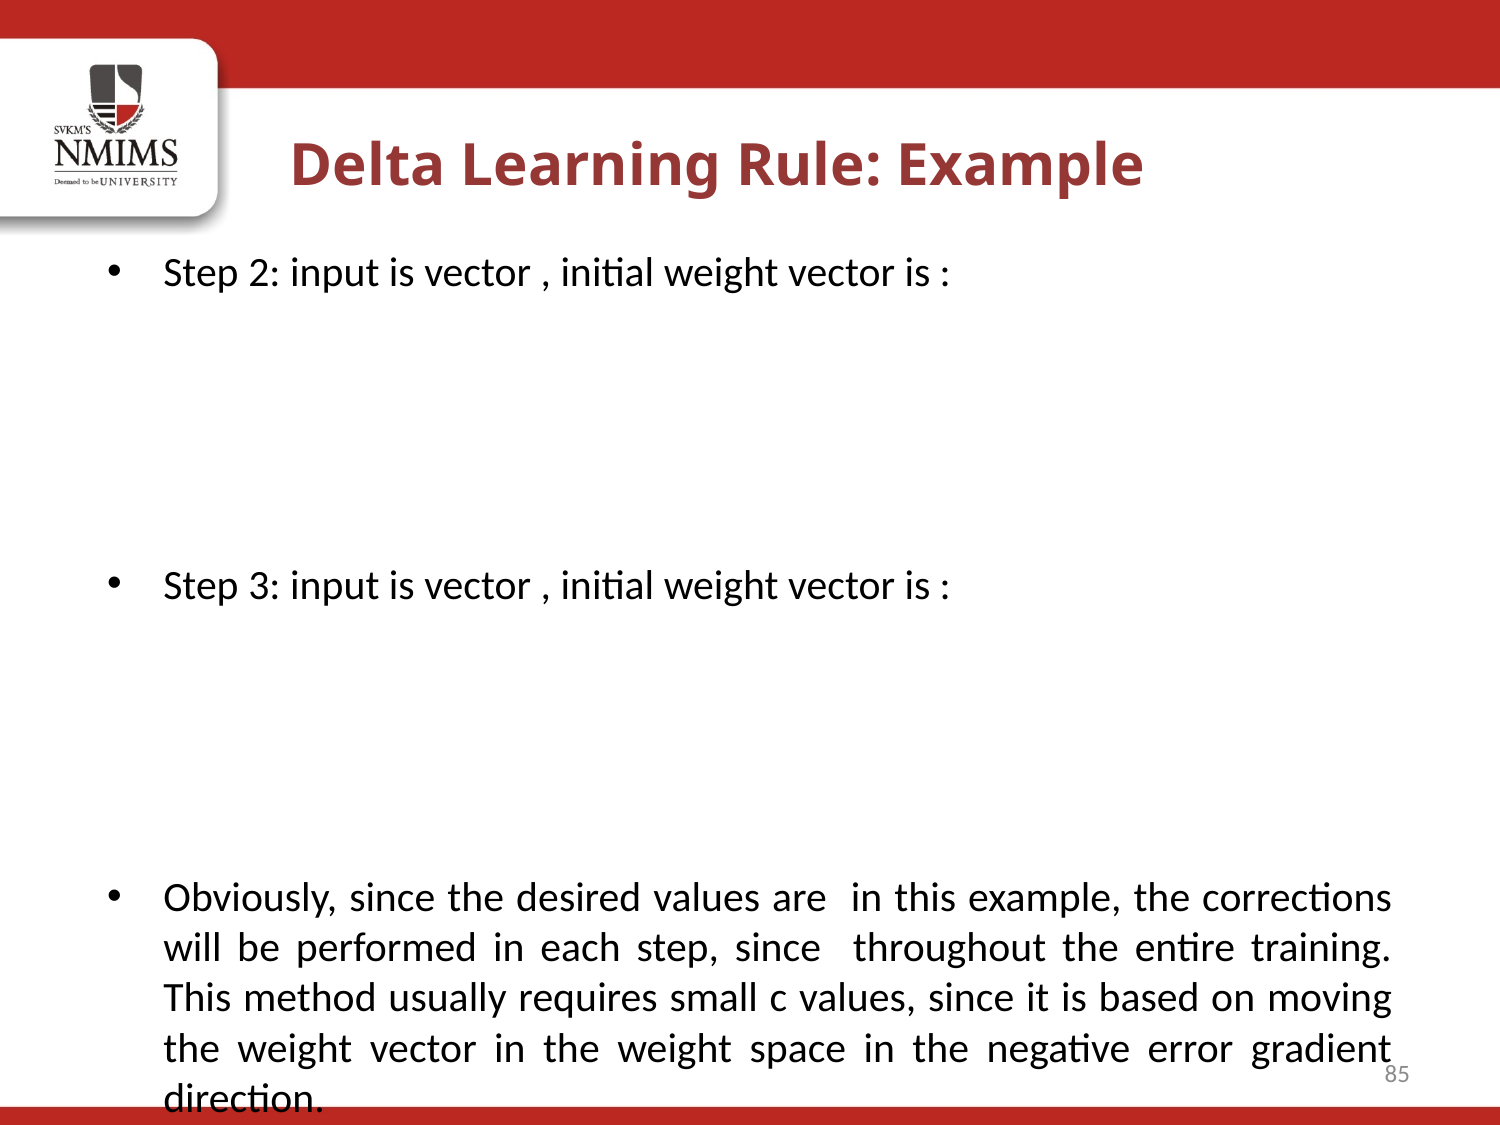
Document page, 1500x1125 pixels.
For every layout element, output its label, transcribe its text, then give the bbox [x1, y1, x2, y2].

slide_number 85 [1074, 1042, 1425, 1103]
picture [0, 0, 1500, 1125]
text_box Delta Learning Rule: Example [275, 119, 1363, 205]
